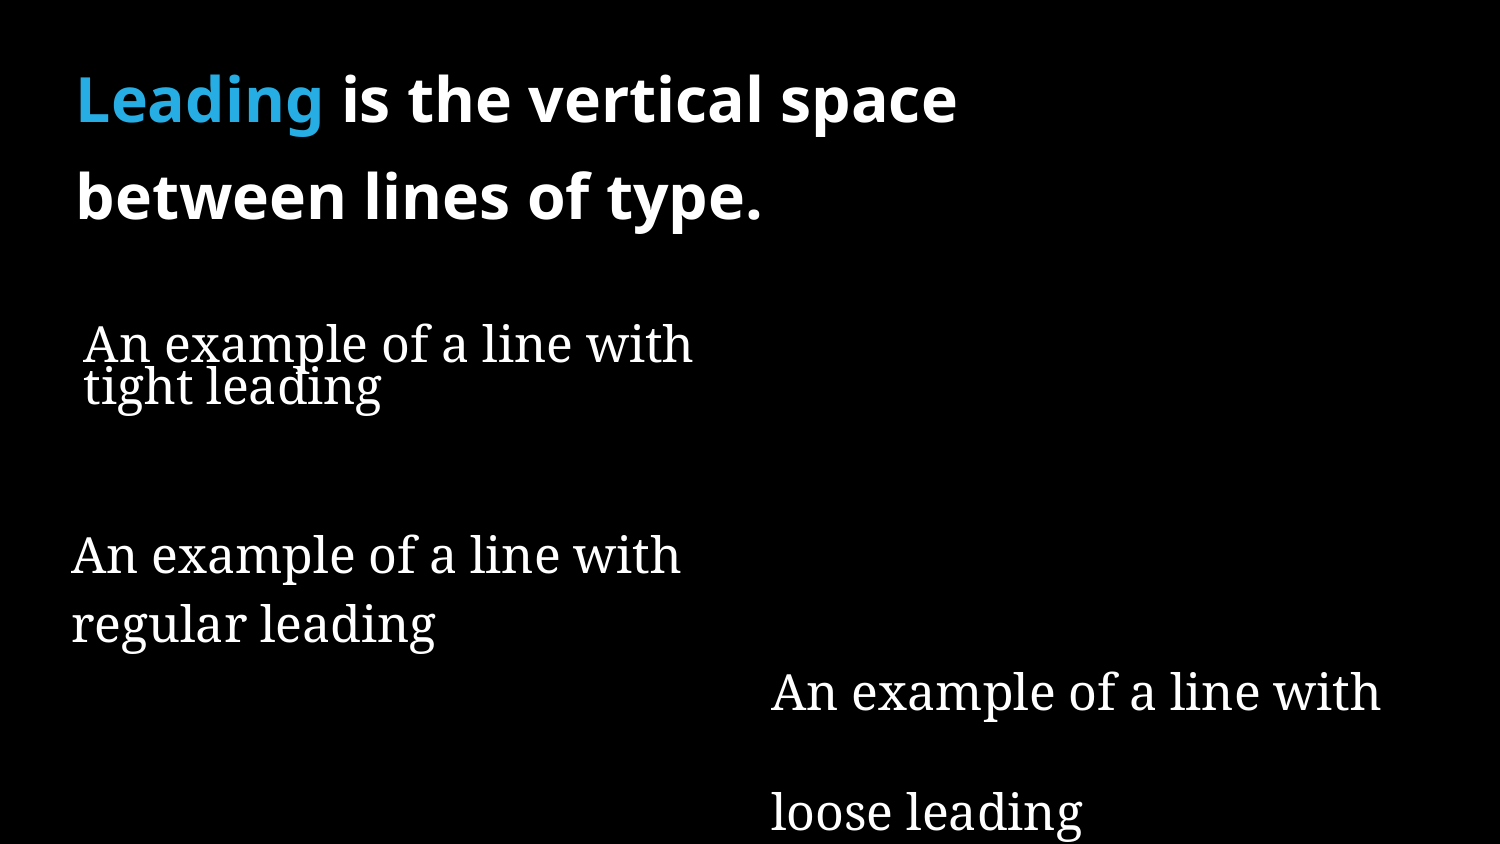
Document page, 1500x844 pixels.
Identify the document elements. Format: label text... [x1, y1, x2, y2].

text_box An example of a line with tight leading [78, 341, 1034, 401]
text_box An example of a line with loose leading [766, 691, 1500, 751]
text_box Leading is the vertical space between lines of type. [70, 78, 1233, 192]
text_box An example of a line with regular leading [66, 553, 1022, 613]
